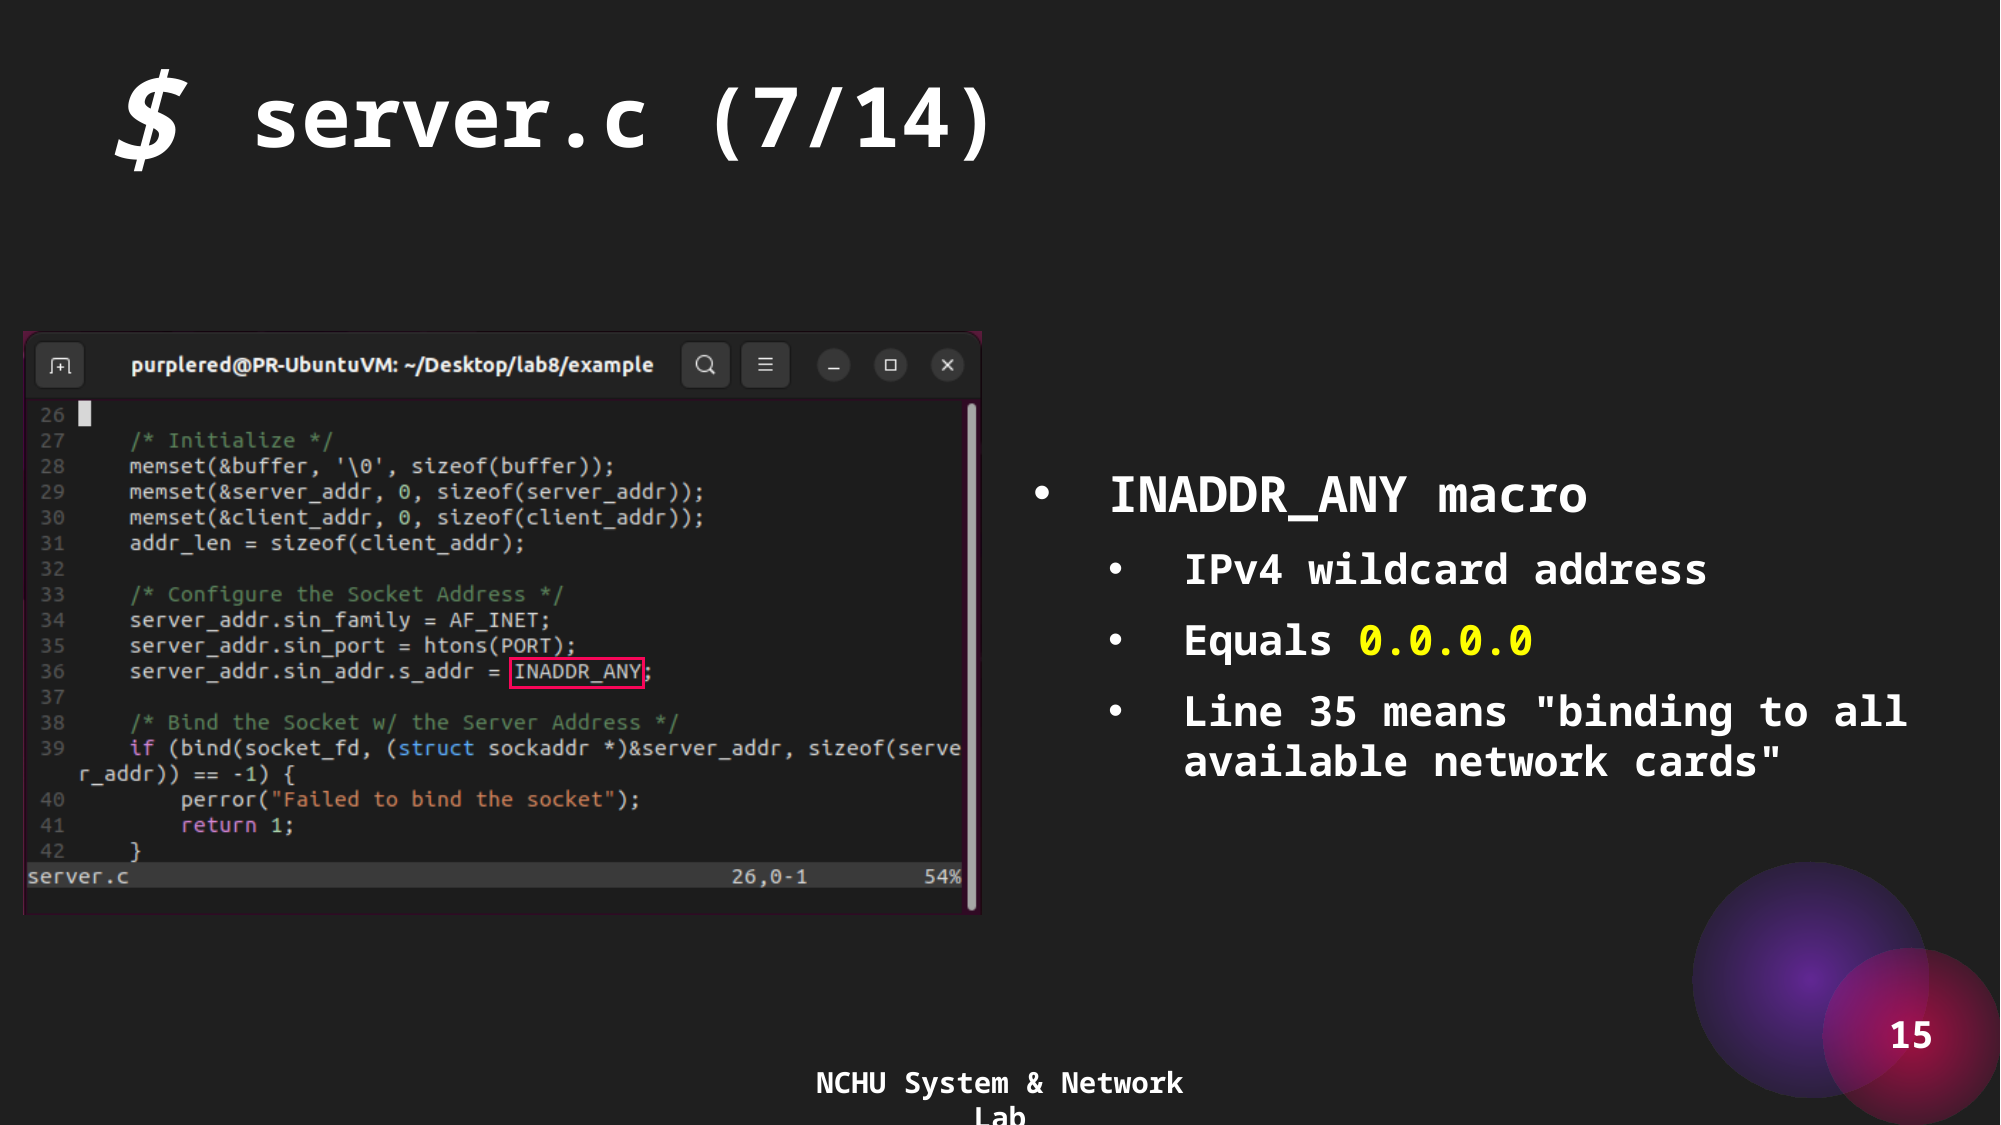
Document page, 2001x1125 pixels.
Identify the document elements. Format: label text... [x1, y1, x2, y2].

text_box 15 [1821, 946, 2000, 1125]
text_box [1691, 860, 1926, 1099]
picture [23, 331, 982, 916]
title server.c (7/14) [236, 13, 1745, 216]
text_box NCHU System & Network Lab [770, 1057, 1229, 1125]
text_box $ [43, 32, 236, 197]
text_box INADDR_ANY macro IPv4 wildcard address Equals 0.0.0.0 Line 35 means "binding to all available network cards" [1018, 454, 1926, 793]
